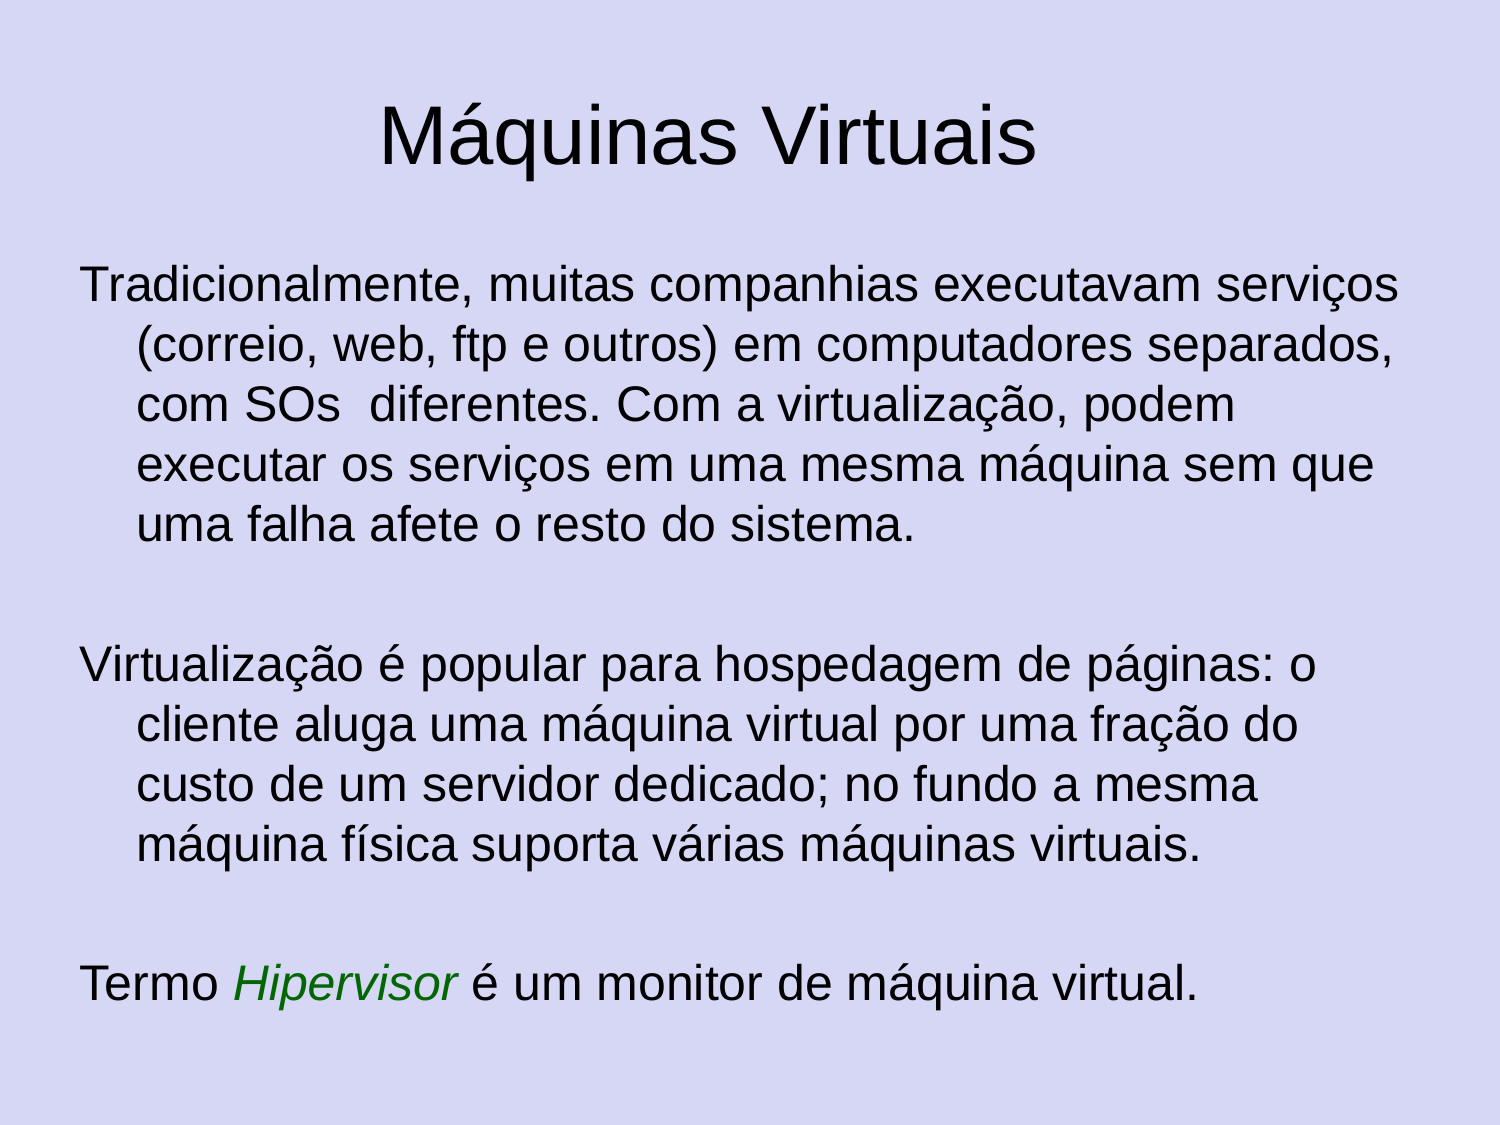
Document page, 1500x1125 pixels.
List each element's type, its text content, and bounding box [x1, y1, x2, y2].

title Máquinas Virtuais [64, 66, 1353, 197]
list Tradicionalmente, muitas companhias executavam serviços (correio, web, ftp e outros) em computadores separados, com SOs diferentes. Com a virtualização, podem executar os serviços em uma mesma máquina sem que uma falha afete o resto do sistema. Virtualização é popular para hospedagem de páginas: o cliente aluga uma máquina virtual por uma fração do custo de um servidor dedicado; no fundo a mesma máquina física suporta várias máquinas virtuais. Termo Hipervisor é um monitor de máquina virtual. [64, 243, 1424, 1125]
